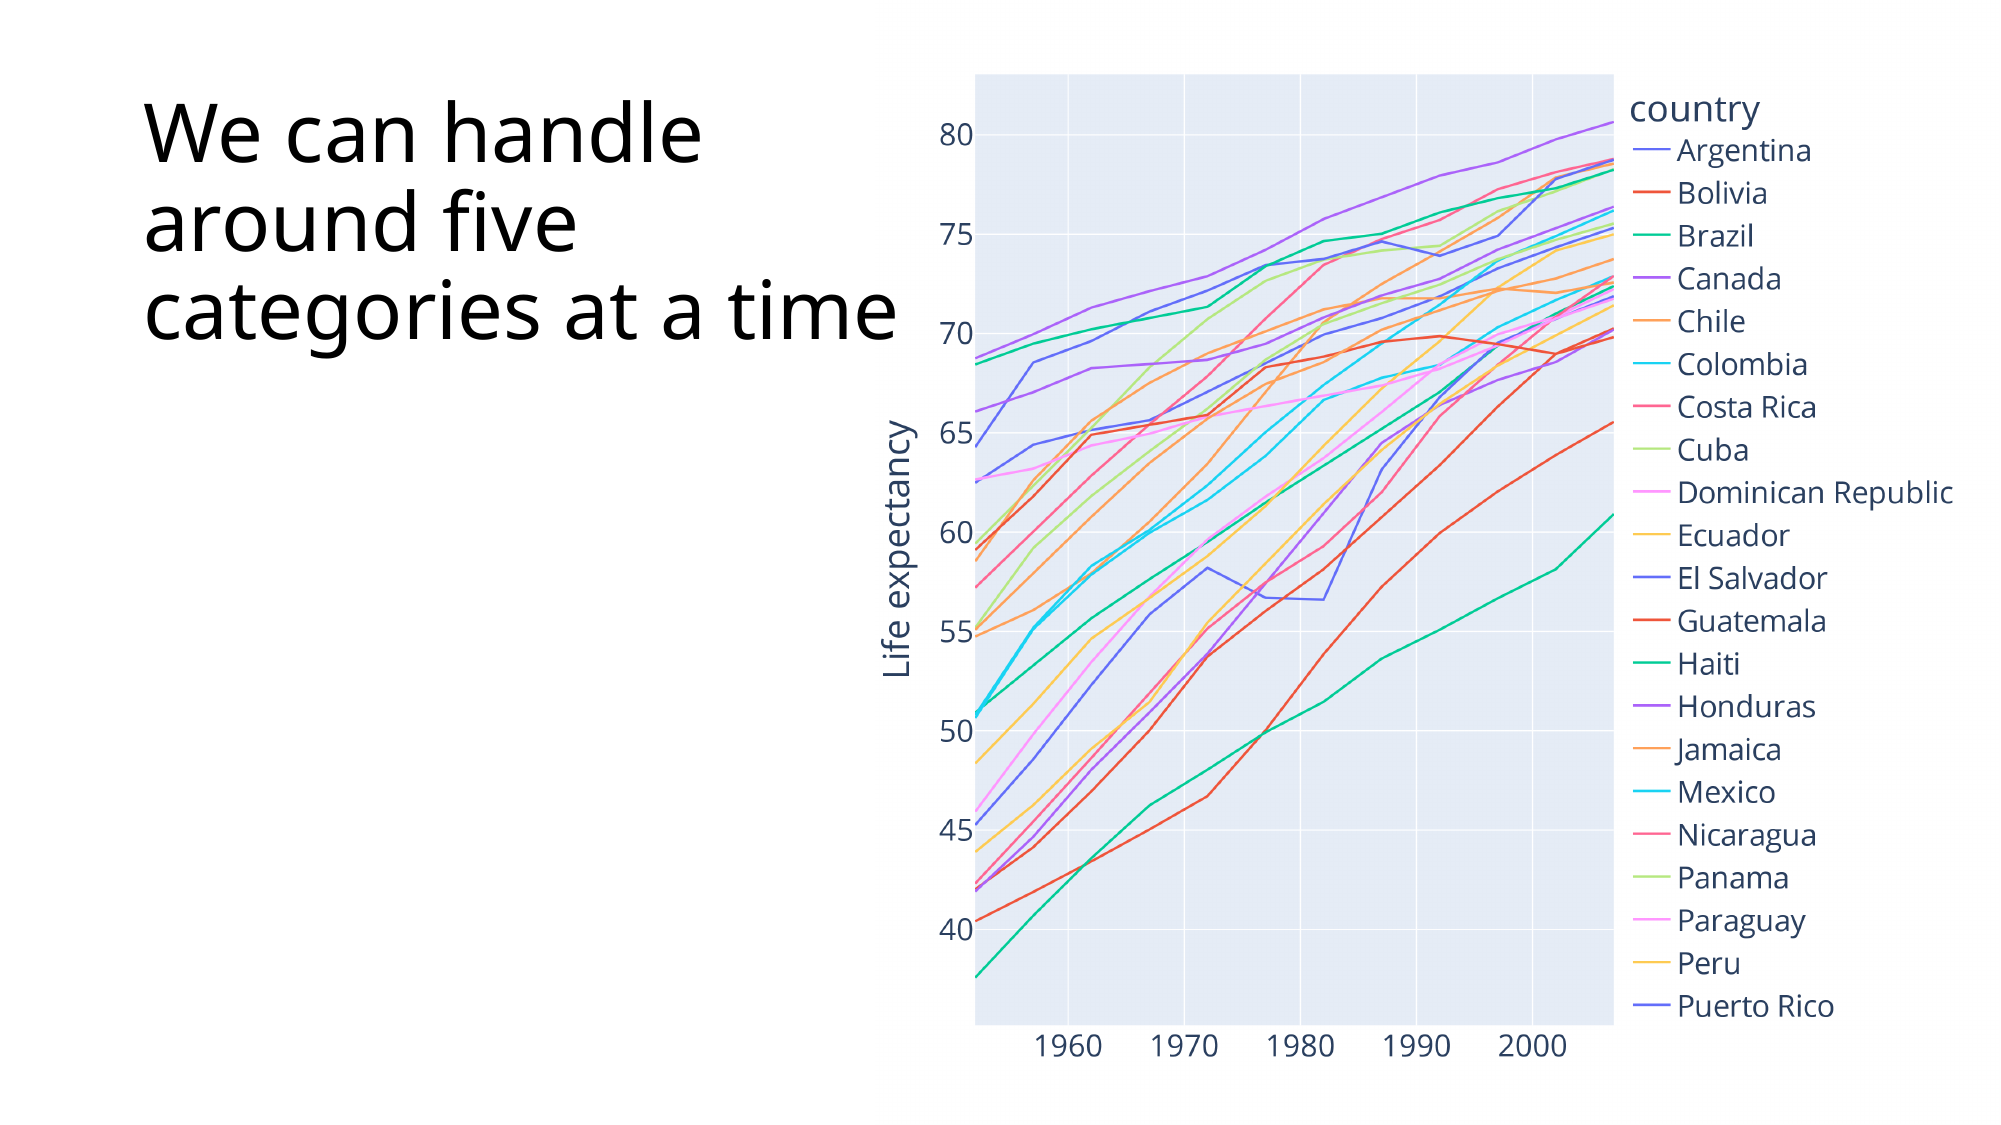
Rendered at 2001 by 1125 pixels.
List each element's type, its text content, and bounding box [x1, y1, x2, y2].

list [874, 0, 2000, 1125]
title We can handle around five categories at a time [128, 78, 874, 372]
